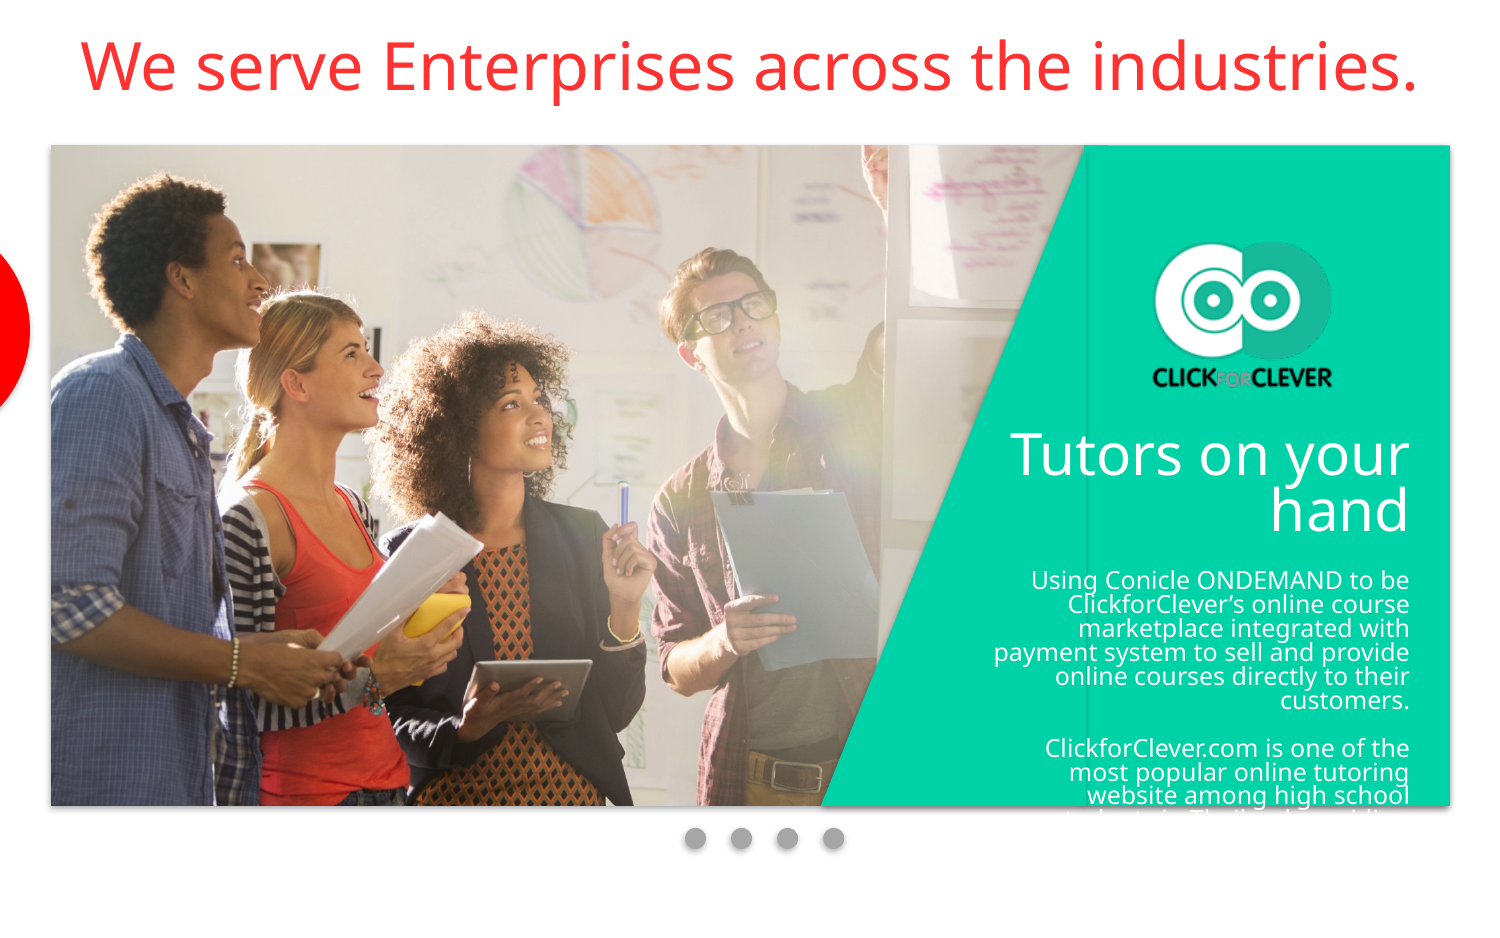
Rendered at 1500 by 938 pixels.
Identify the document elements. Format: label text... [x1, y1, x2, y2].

text_box OK [0, 252, 31, 409]
text_box We serve Enterprises across the industries. [51, 31, 1450, 111]
picture [1152, 242, 1332, 389]
text_box Tutors on your hand Using Conicle ONDEMAND to be ClickforClever’s online course marketplace integrated with payment system to sell and provide online courses directly to their customers. ClickforClever.com is one of the most popular online tutoring website among high school students in Thailand providing variety of courses with the concept “Online Edutainment”. [969, 423, 1426, 889]
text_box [684, 827, 845, 850]
picture [50, 145, 1109, 807]
text_box [1110, 145, 1451, 807]
